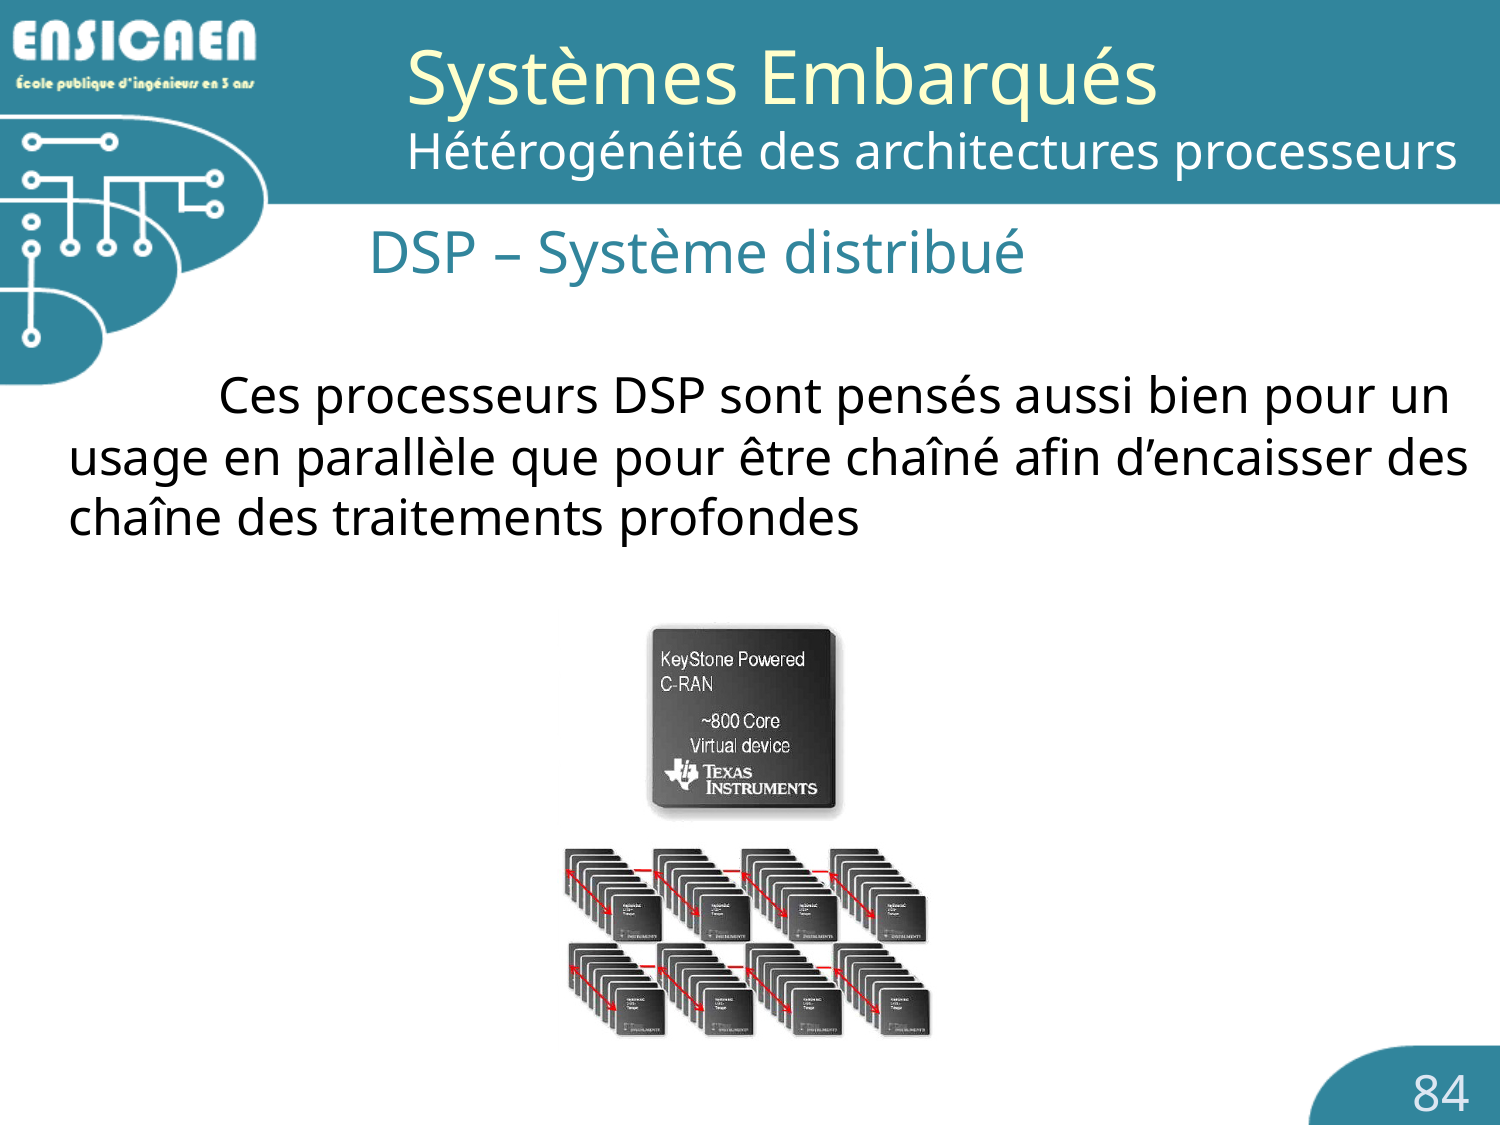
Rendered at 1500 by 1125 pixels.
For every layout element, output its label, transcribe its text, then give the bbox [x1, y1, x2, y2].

text_box DSP – Système distribué Ces processeurs DSP sont pensés aussi bien pour un usage en parallèle que pour être chaîné afin d’encaisser des chaîne des traitements profondes [53, 208, 1500, 575]
picture [0, 0, 1500, 1125]
title Systèmes Embarqués Hétérogénéité des architectures processeurs [391, 0, 1500, 209]
slide_number 84 [1396, 1065, 1498, 1125]
